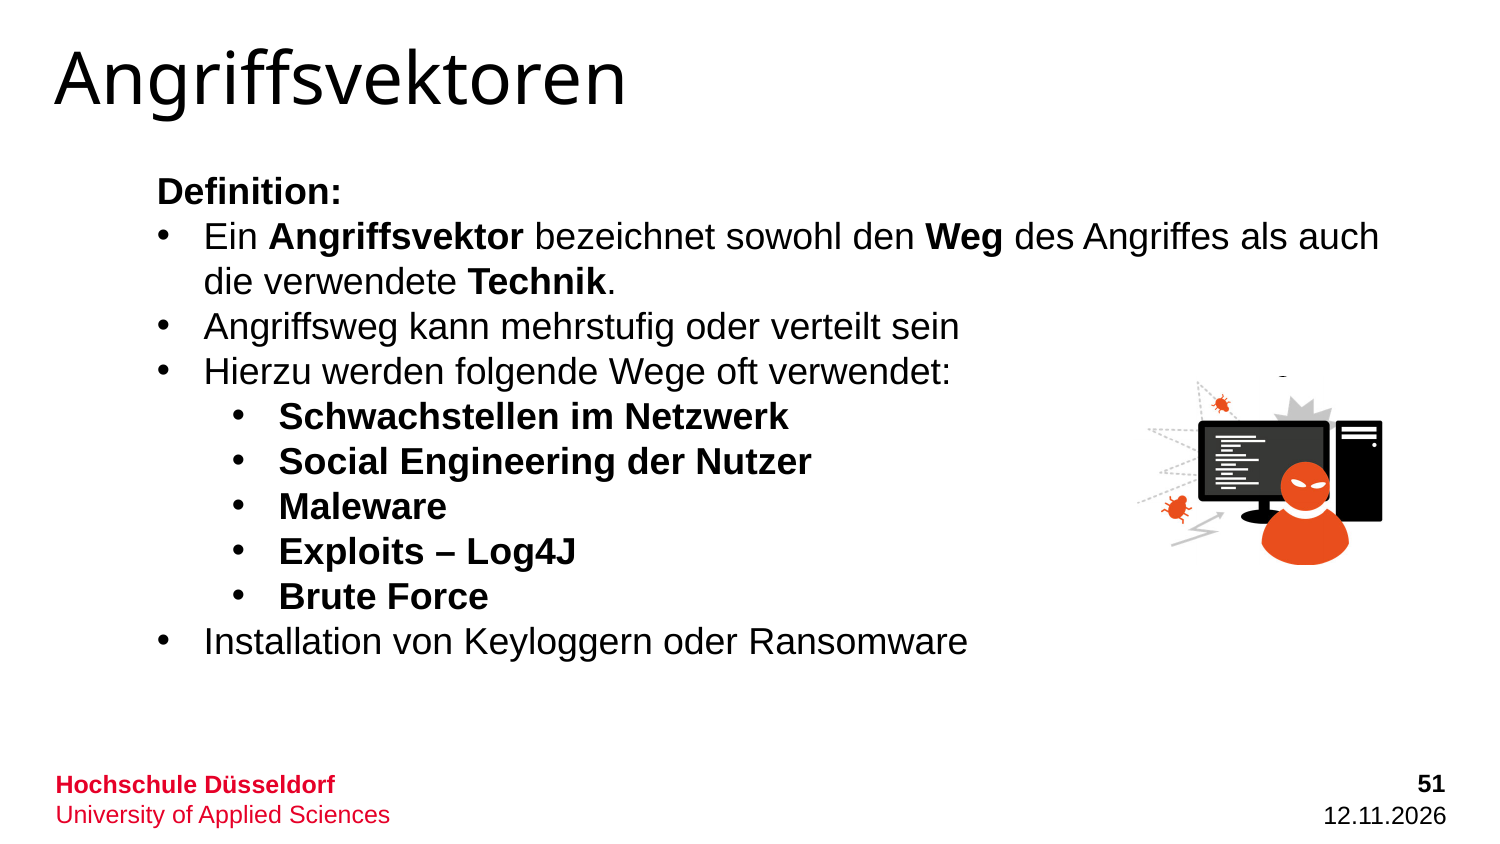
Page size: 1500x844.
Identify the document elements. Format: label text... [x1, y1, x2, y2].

picture [1133, 376, 1386, 566]
title Angriffsvektoren [39, 24, 1461, 160]
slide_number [1305, 785, 1463, 844]
slide_number 51 [1283, 759, 1461, 815]
text_box Definition: Ein Angriffsvektor bezeichnet sowohl den Weg des Angriffes als auch die verwendete Technik. Angriffsweg kann mehrstufig oder verteilt sein Hierzu werden folgende Wege oft verwendet: Schwachstellen im Netzwerk Social Engineering der Nutzer Maleware Exploits – Log4J Brute Force Installation von Keyloggern oder Ransomware [142, 159, 1413, 670]
